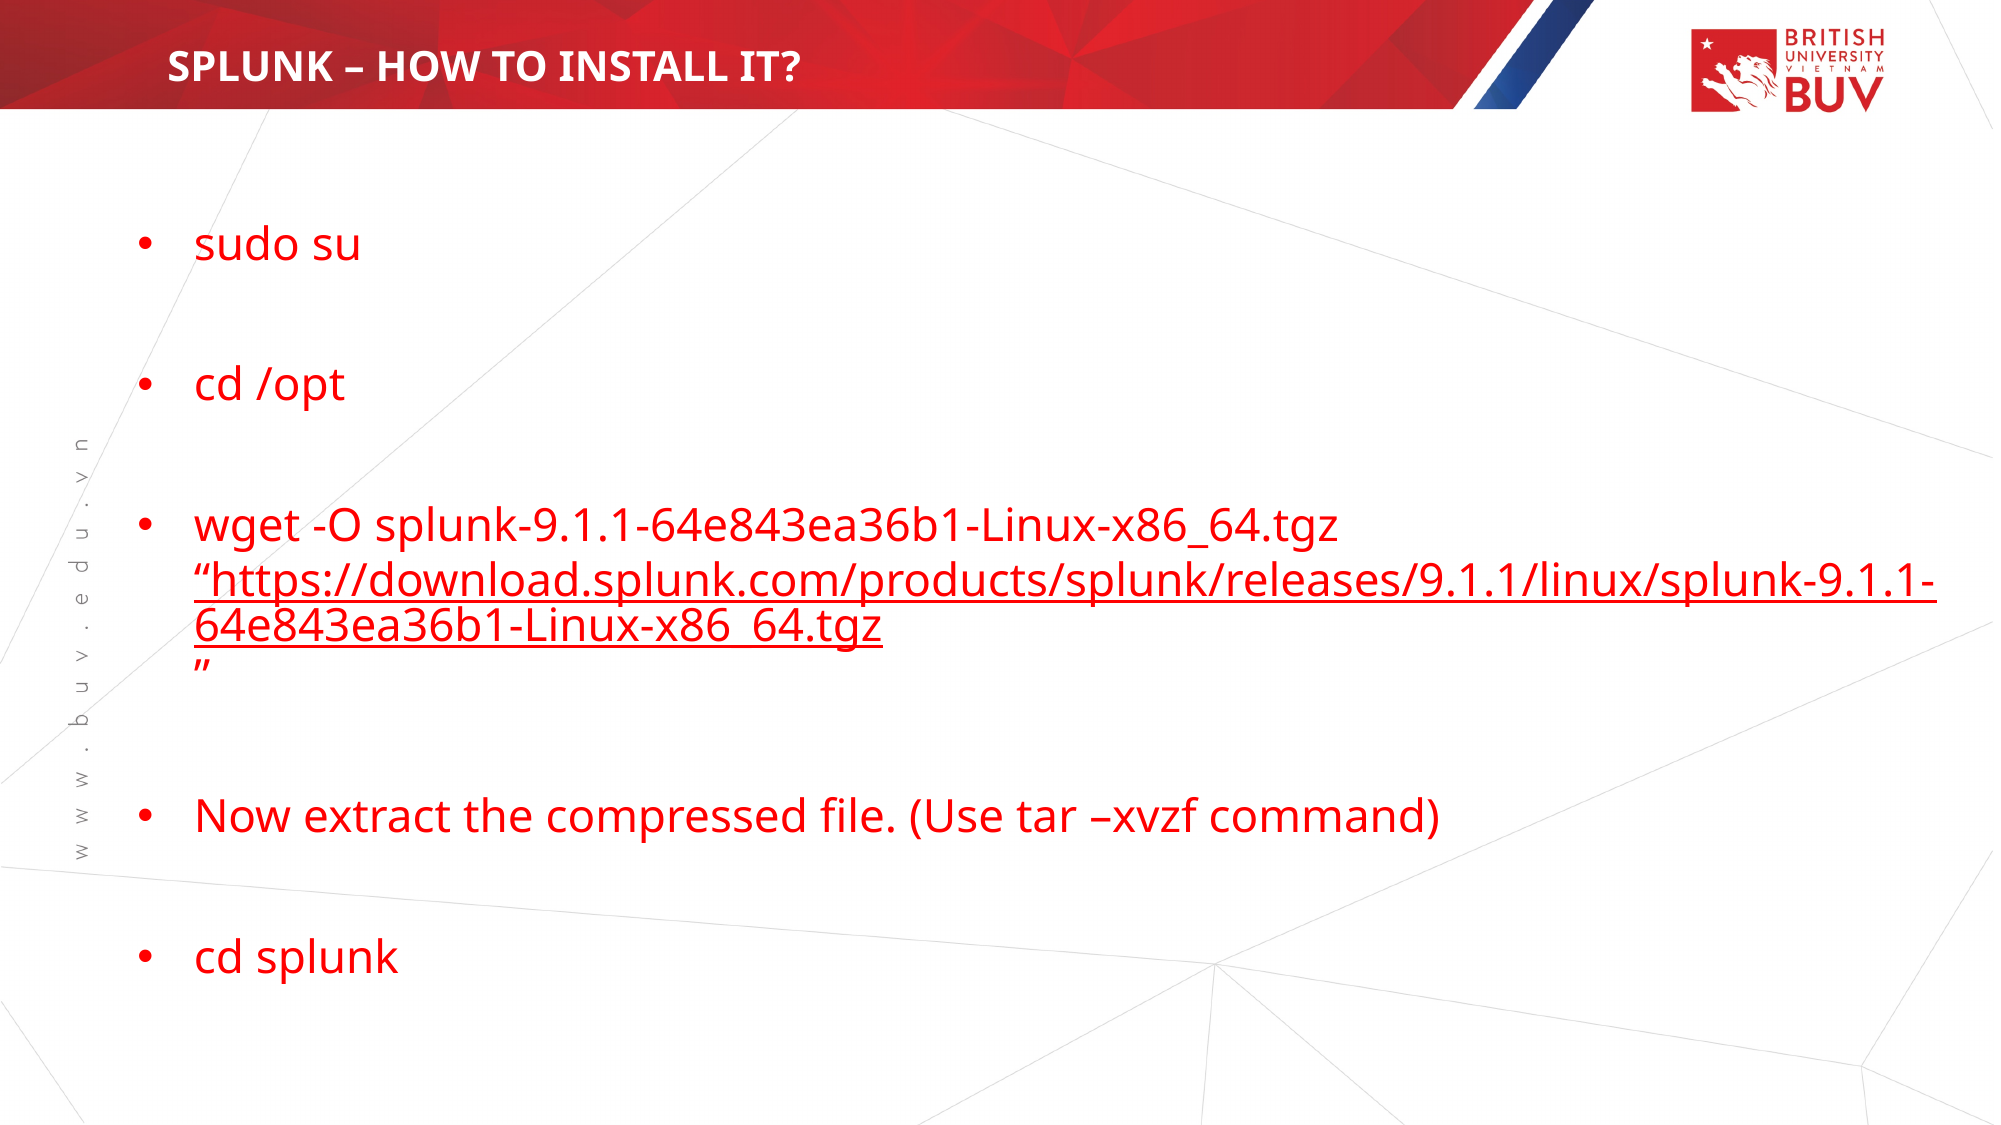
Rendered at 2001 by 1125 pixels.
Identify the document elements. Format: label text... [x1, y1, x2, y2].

text_box sudo su cd /opt wget -O splunk-9.1.1-64e843ea36b1-Linux-x86_64.tgz “https://download.splunk.com/products/splunk/releases/9.1.1/linux/splunk-9.1.1-64e843ea36b1-Linux-x86_64.tgz” Now extract the compressed file. (Use tar –xvzf command) cd splunk [122, 137, 1972, 1093]
picture [0, 0, 1994, 1125]
text_box SPLUNK – HOW TO INSTALL IT? [152, 32, 1328, 97]
